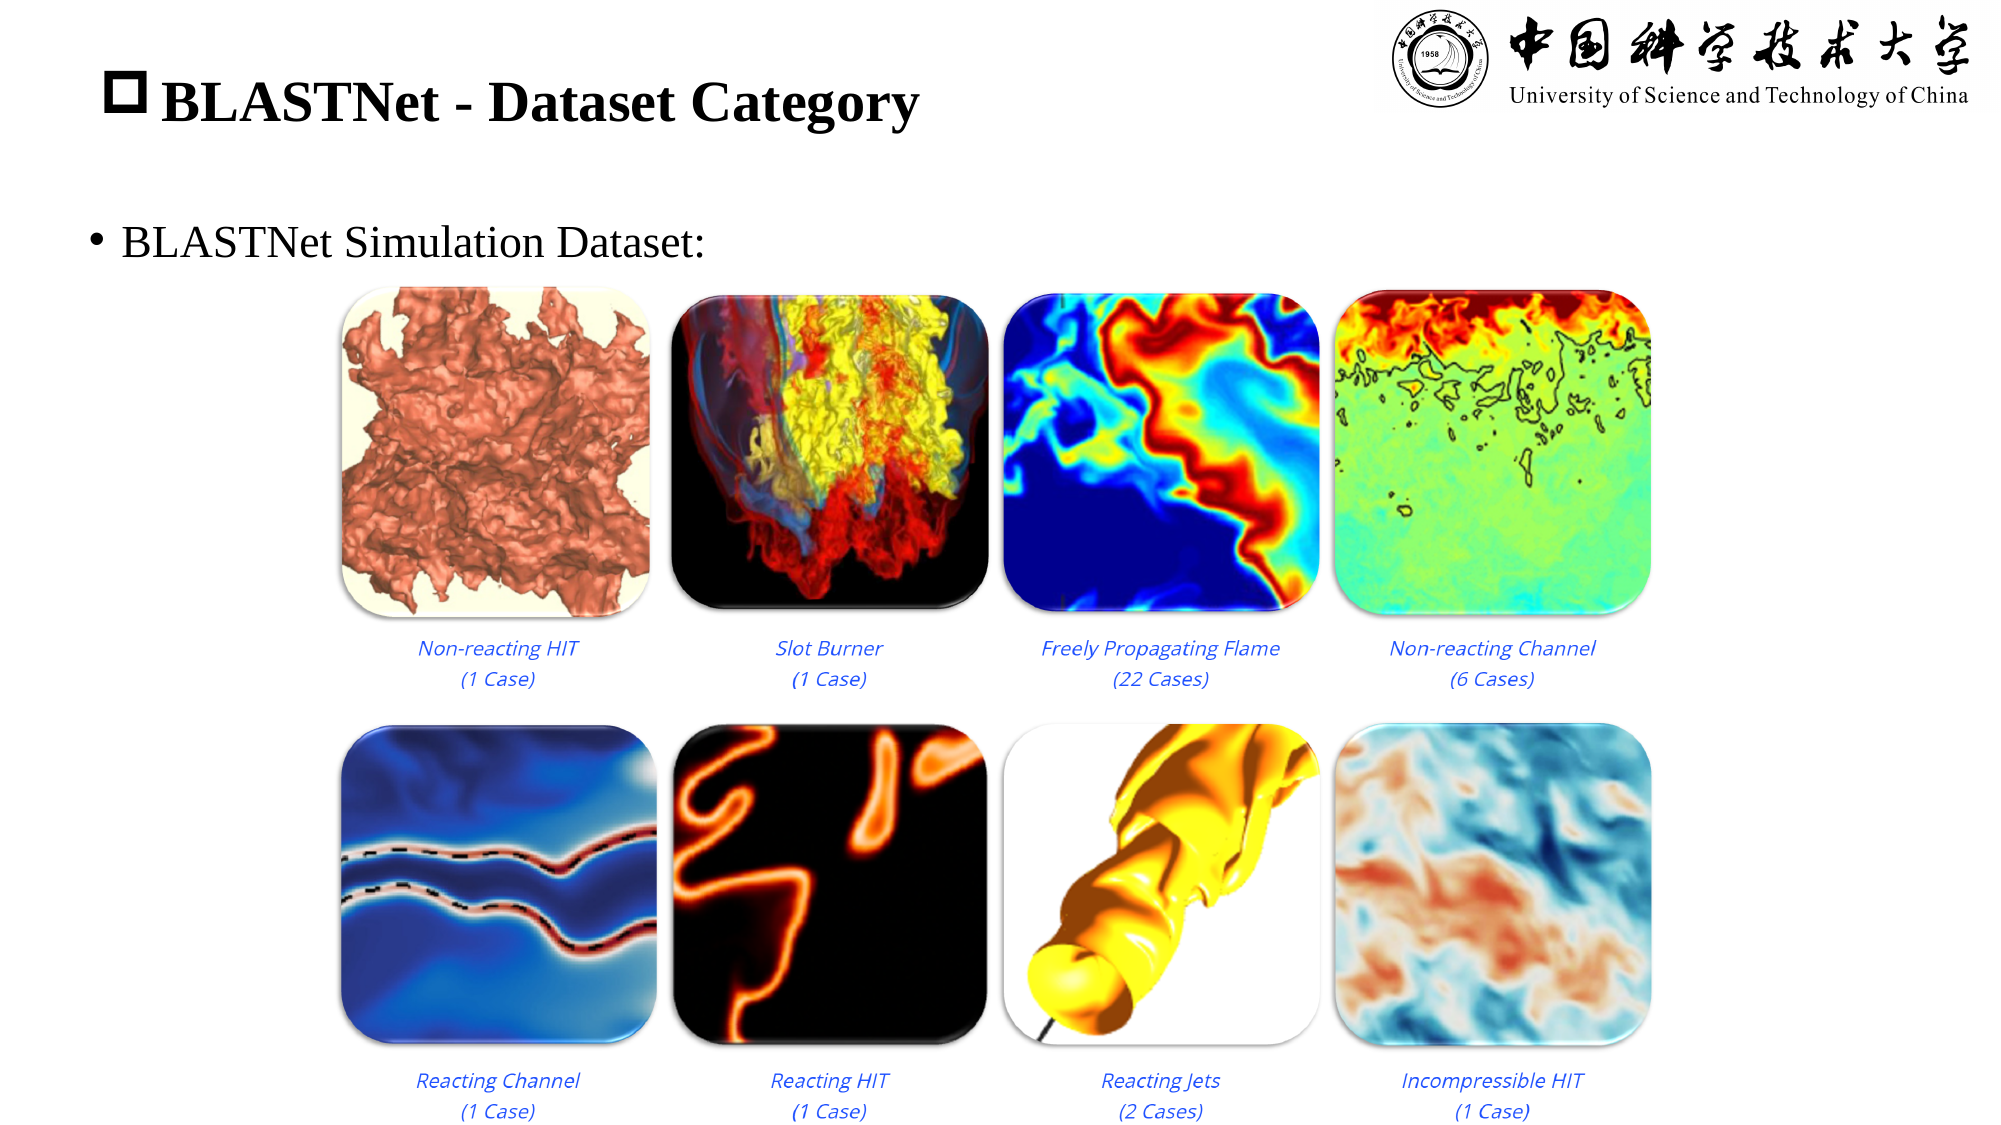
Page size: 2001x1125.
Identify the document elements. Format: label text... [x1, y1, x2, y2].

picture [1374, 0, 2000, 113]
picture [330, 282, 1659, 1125]
title BLASTNet - Dataset Category [84, 32, 1517, 174]
list BLASTNet Simulation Dataset: [73, 209, 1863, 1014]
